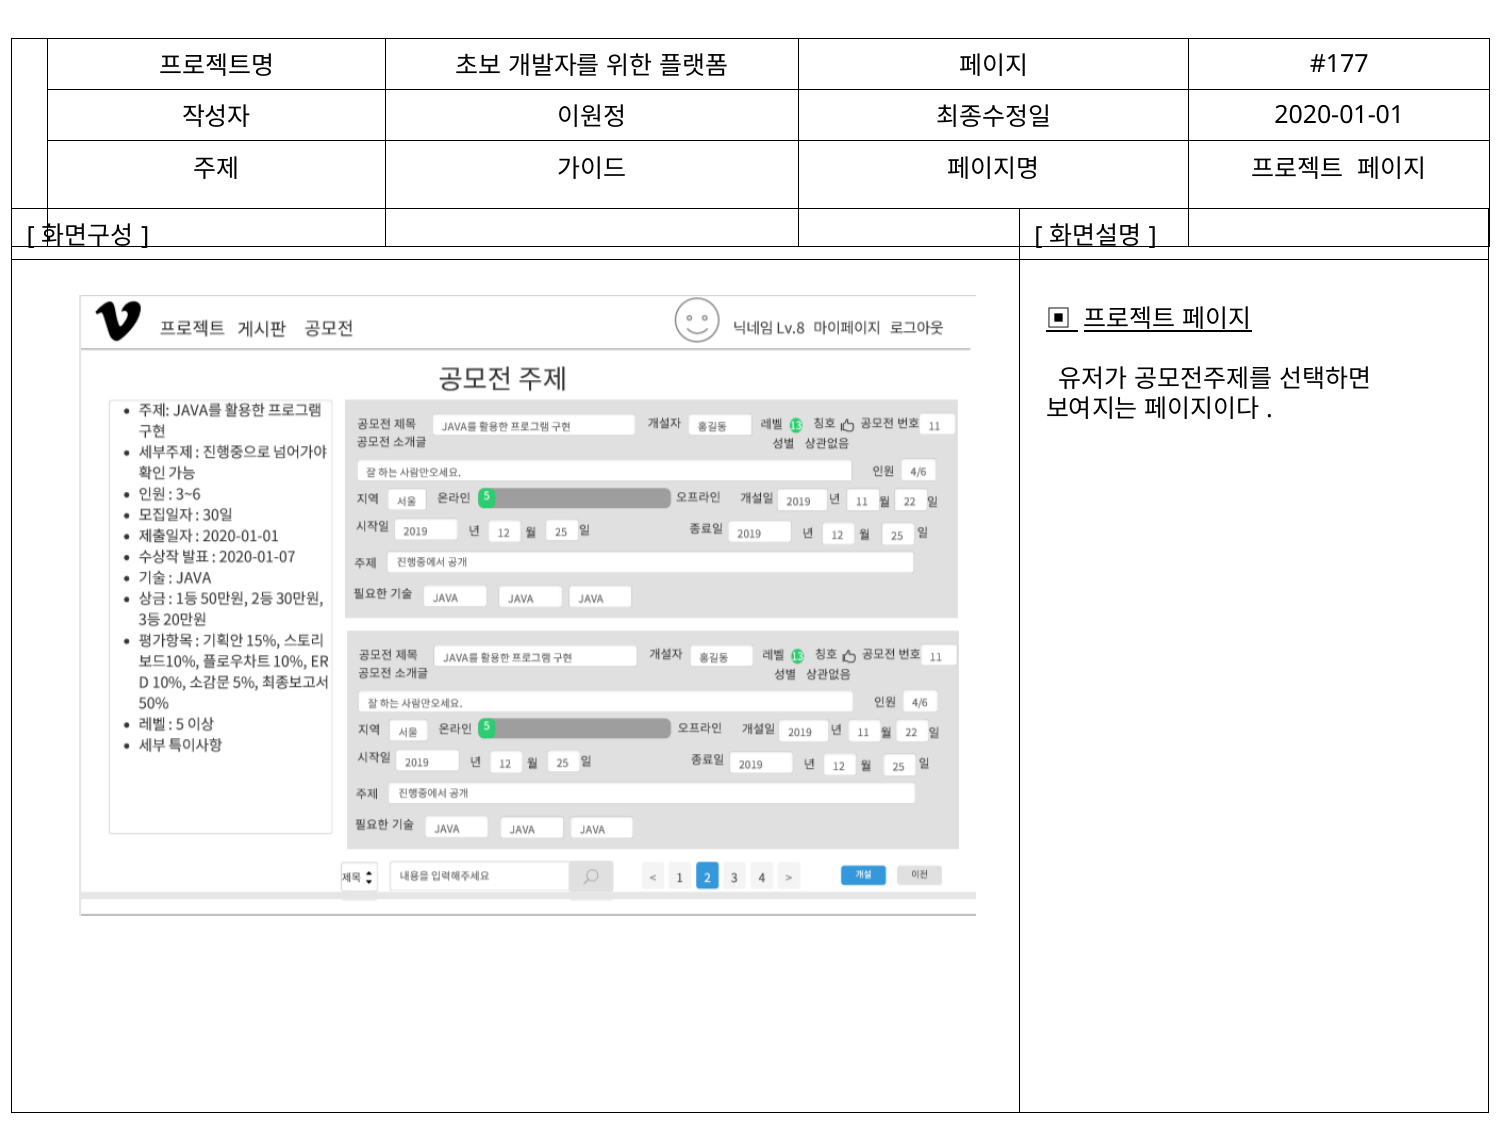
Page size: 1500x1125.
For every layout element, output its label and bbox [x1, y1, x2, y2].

table_cell [1189, 90, 1489, 140]
table_cell [1020, 260, 1488, 1112]
table_cell [386, 141, 798, 208]
table_cell [48, 141, 385, 208]
table_header [1189, 39, 1489, 89]
table_cell [12, 260, 1019, 1112]
table_cell [1189, 141, 1489, 208]
table_cell [386, 90, 798, 140]
text_box [1031, 295, 1477, 430]
table_header [12, 39, 47, 208]
table_header [1020, 209, 1488, 259]
picture [78, 295, 977, 916]
table_cell [799, 141, 1188, 208]
table_header [48, 39, 385, 89]
table_cell [48, 90, 385, 140]
table_header [799, 39, 1188, 89]
table_header [386, 39, 798, 89]
table_cell [799, 90, 1188, 140]
table_header [12, 209, 1019, 259]
